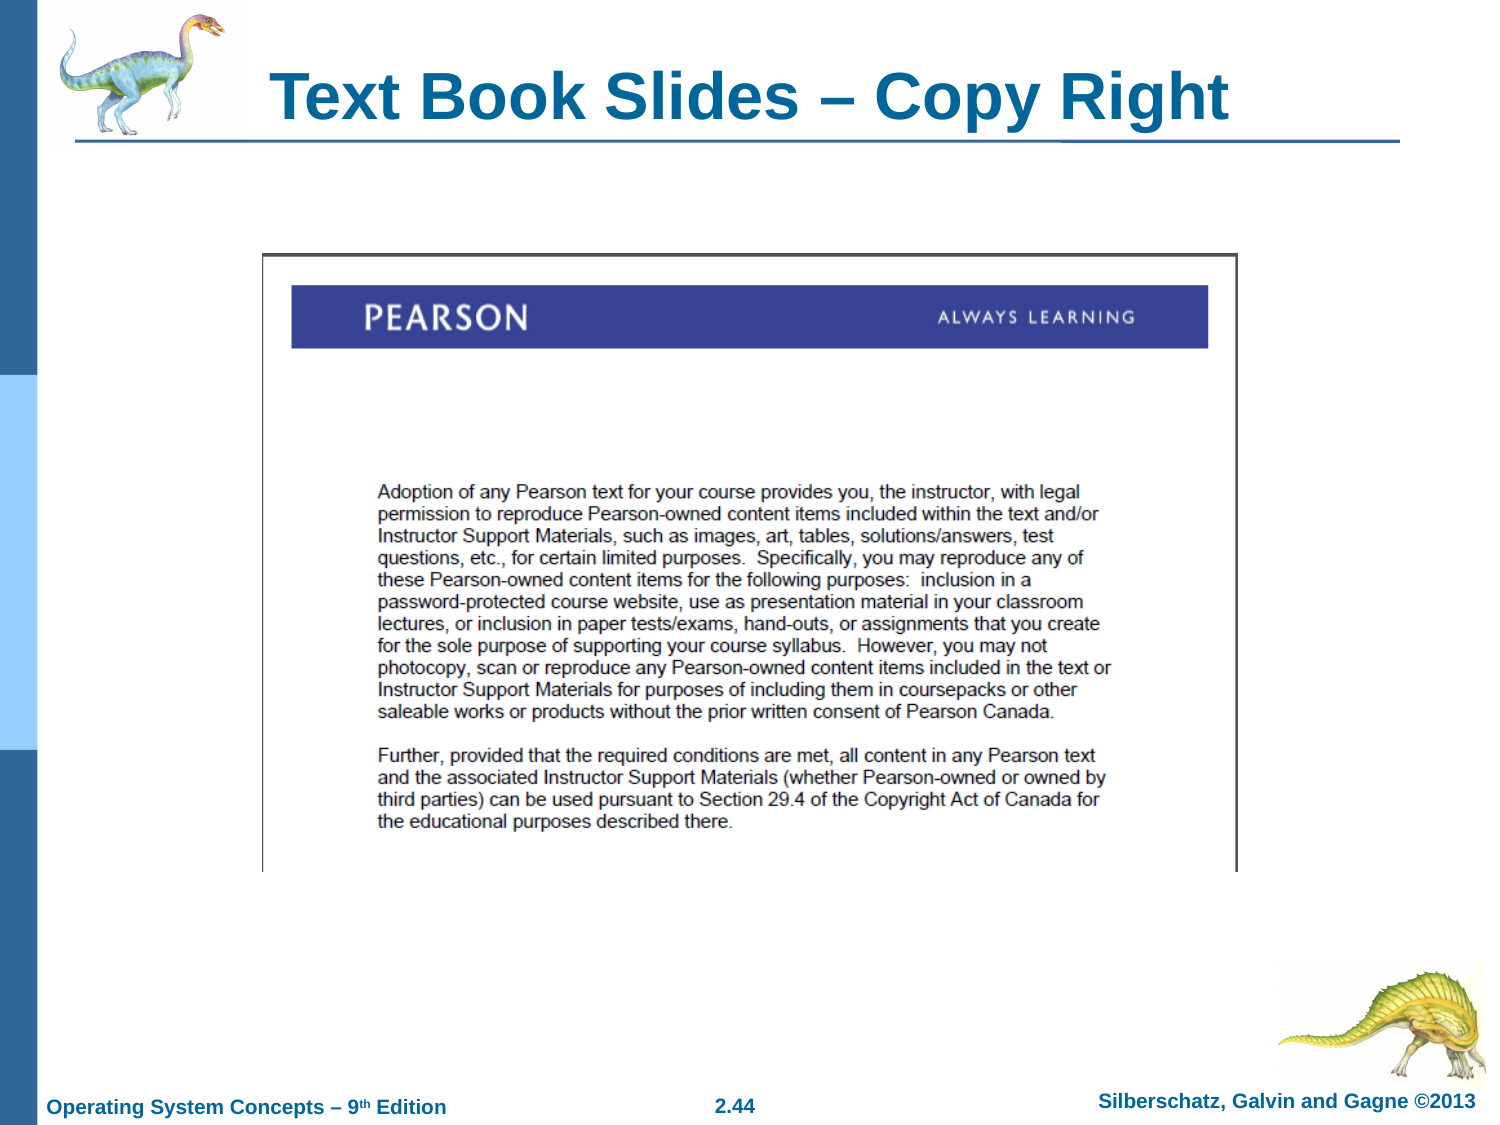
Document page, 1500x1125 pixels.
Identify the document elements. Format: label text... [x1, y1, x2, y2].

title Text Book Slides – Copy Right [75, 45, 1425, 141]
picture [46, 0, 243, 149]
picture [262, 253, 1238, 872]
picture [1275, 959, 1486, 1090]
